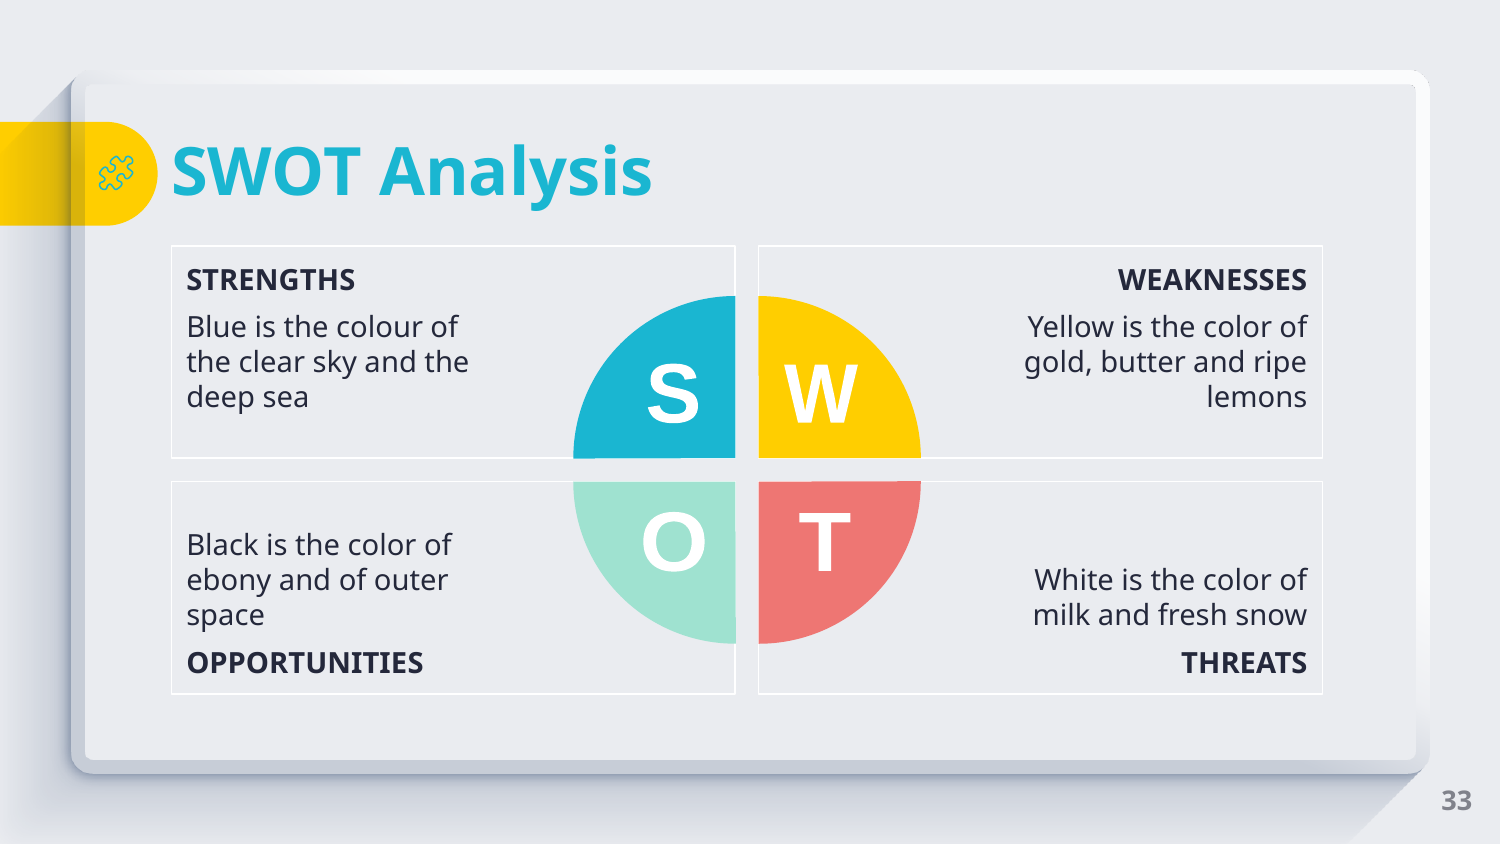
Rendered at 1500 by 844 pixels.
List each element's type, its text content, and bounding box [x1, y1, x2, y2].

text_box Black is the color of ebony and of outer space OPPORTUNITIES [171, 481, 736, 694]
title SWOT Analysis [171, 121, 1354, 226]
picture [0, 0, 1500, 844]
text_box STRENGTHS Blue is the colour of the clear sky and the deep sea [171, 245, 736, 459]
text_box [573, 295, 736, 459]
text_box [758, 481, 921, 644]
text_box WEAKNESSES Yellow is the color of gold, butter and ripe lemons [758, 245, 1323, 459]
slide_number 33 [1414, 759, 1500, 844]
text_box [758, 296, 921, 459]
text_box [573, 481, 736, 644]
text_box White is the color of milk and fresh snow THREATS [758, 481, 1323, 694]
